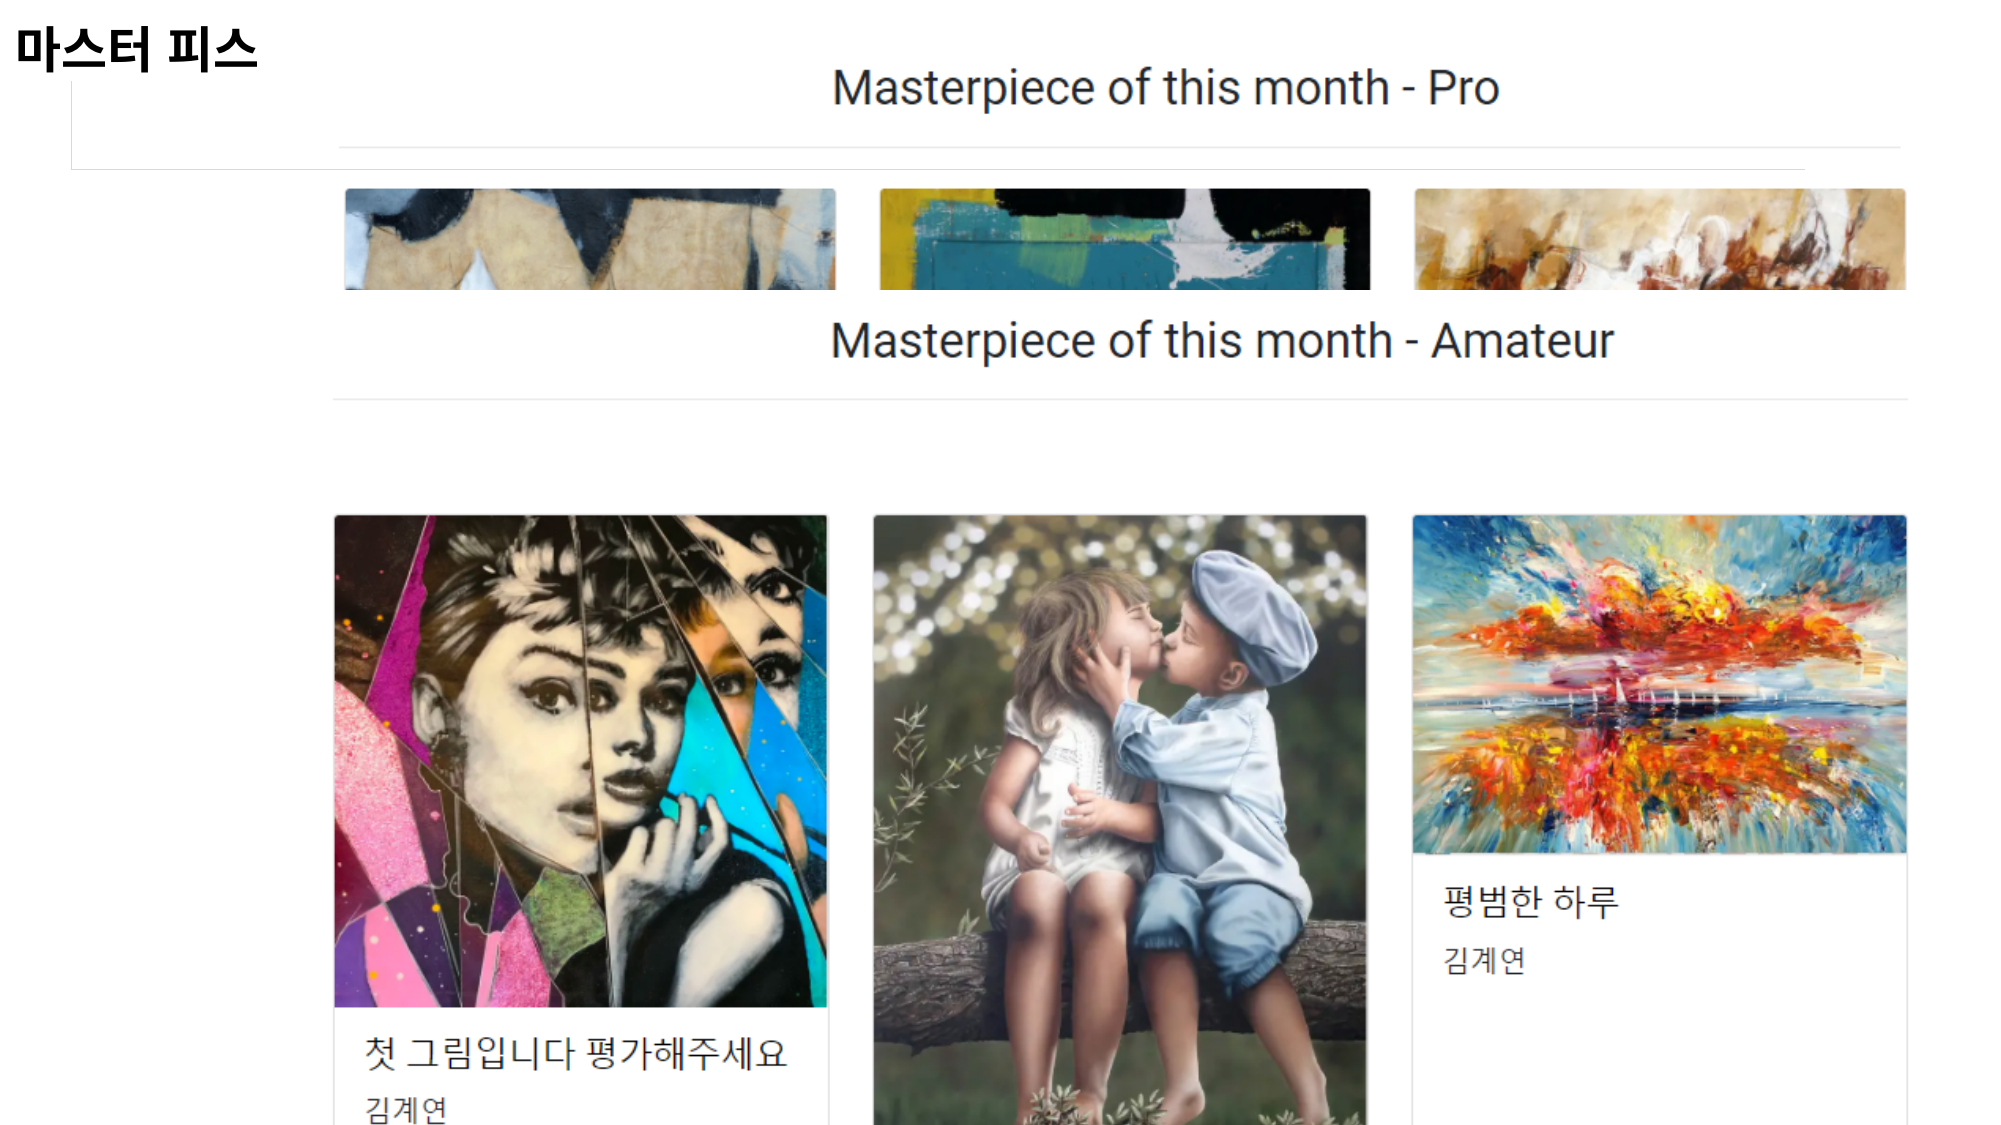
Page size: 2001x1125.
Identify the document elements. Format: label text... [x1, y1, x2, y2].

text_box 마스터 피스 [0, 11, 1875, 112]
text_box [304, 42, 1949, 1125]
